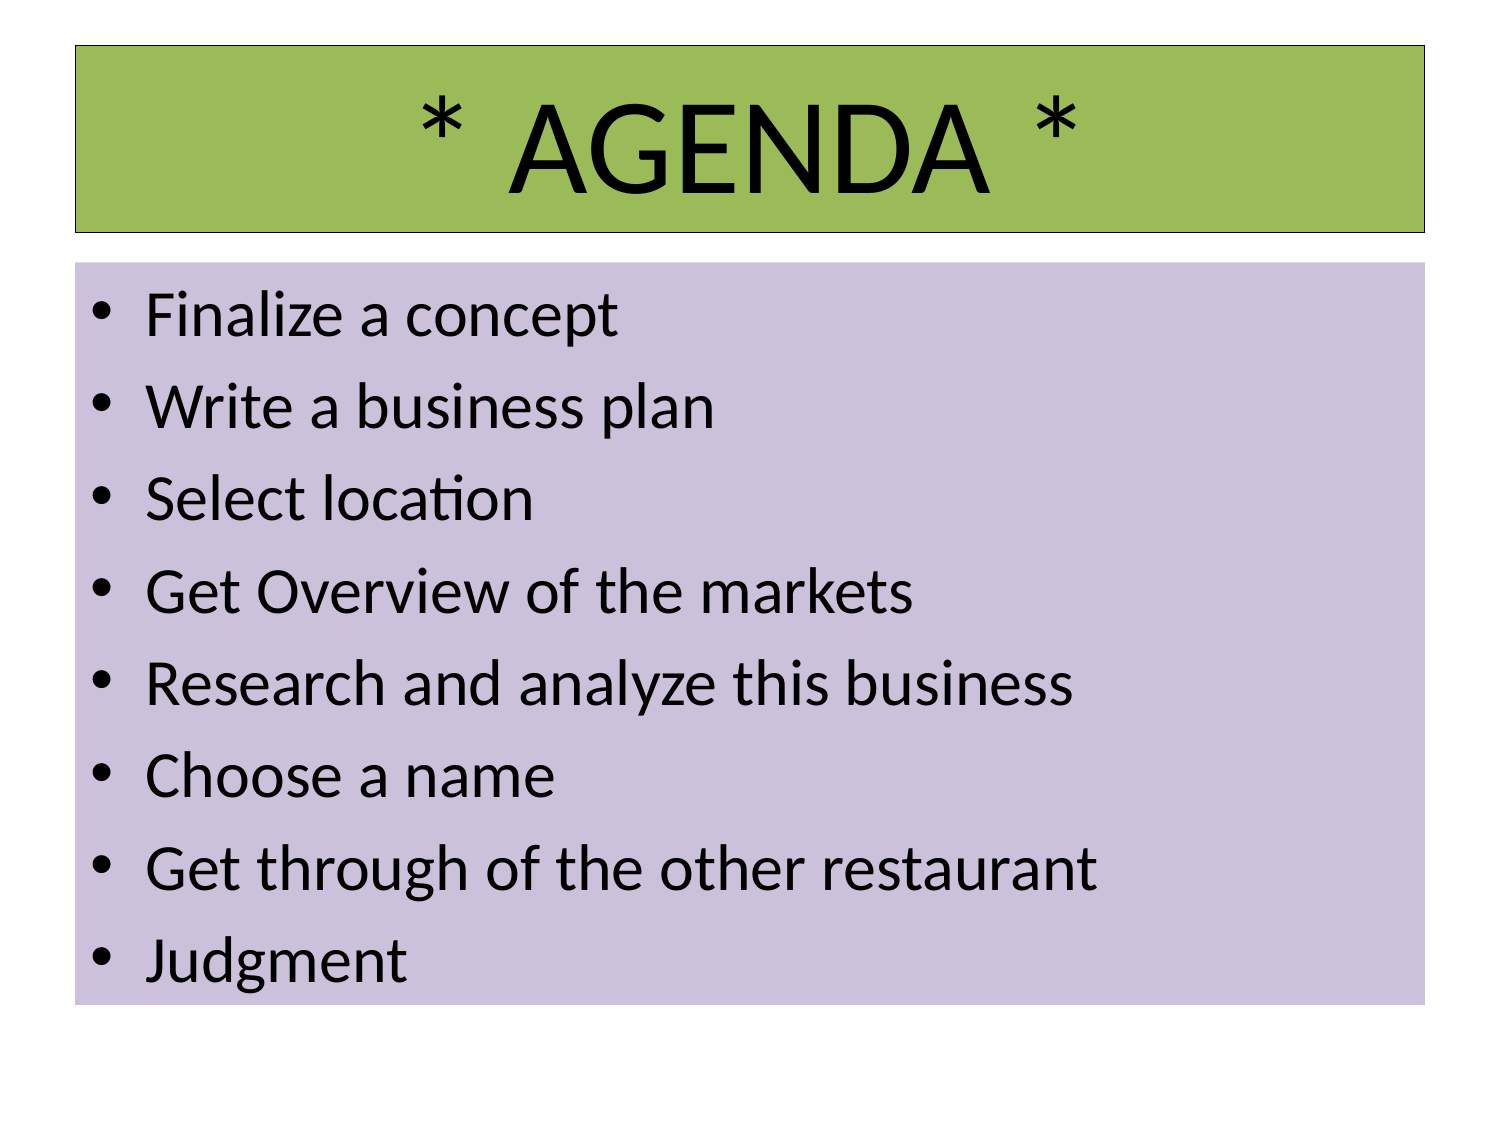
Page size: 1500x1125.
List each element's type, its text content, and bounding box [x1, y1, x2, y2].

list Finalize a concept Write a business plan Select location Get Overview of the markets Research and analyze this business Choose a name Get through of the other restaurant Judgment [75, 262, 1425, 1005]
title * AGENDA * [75, 45, 1425, 233]
